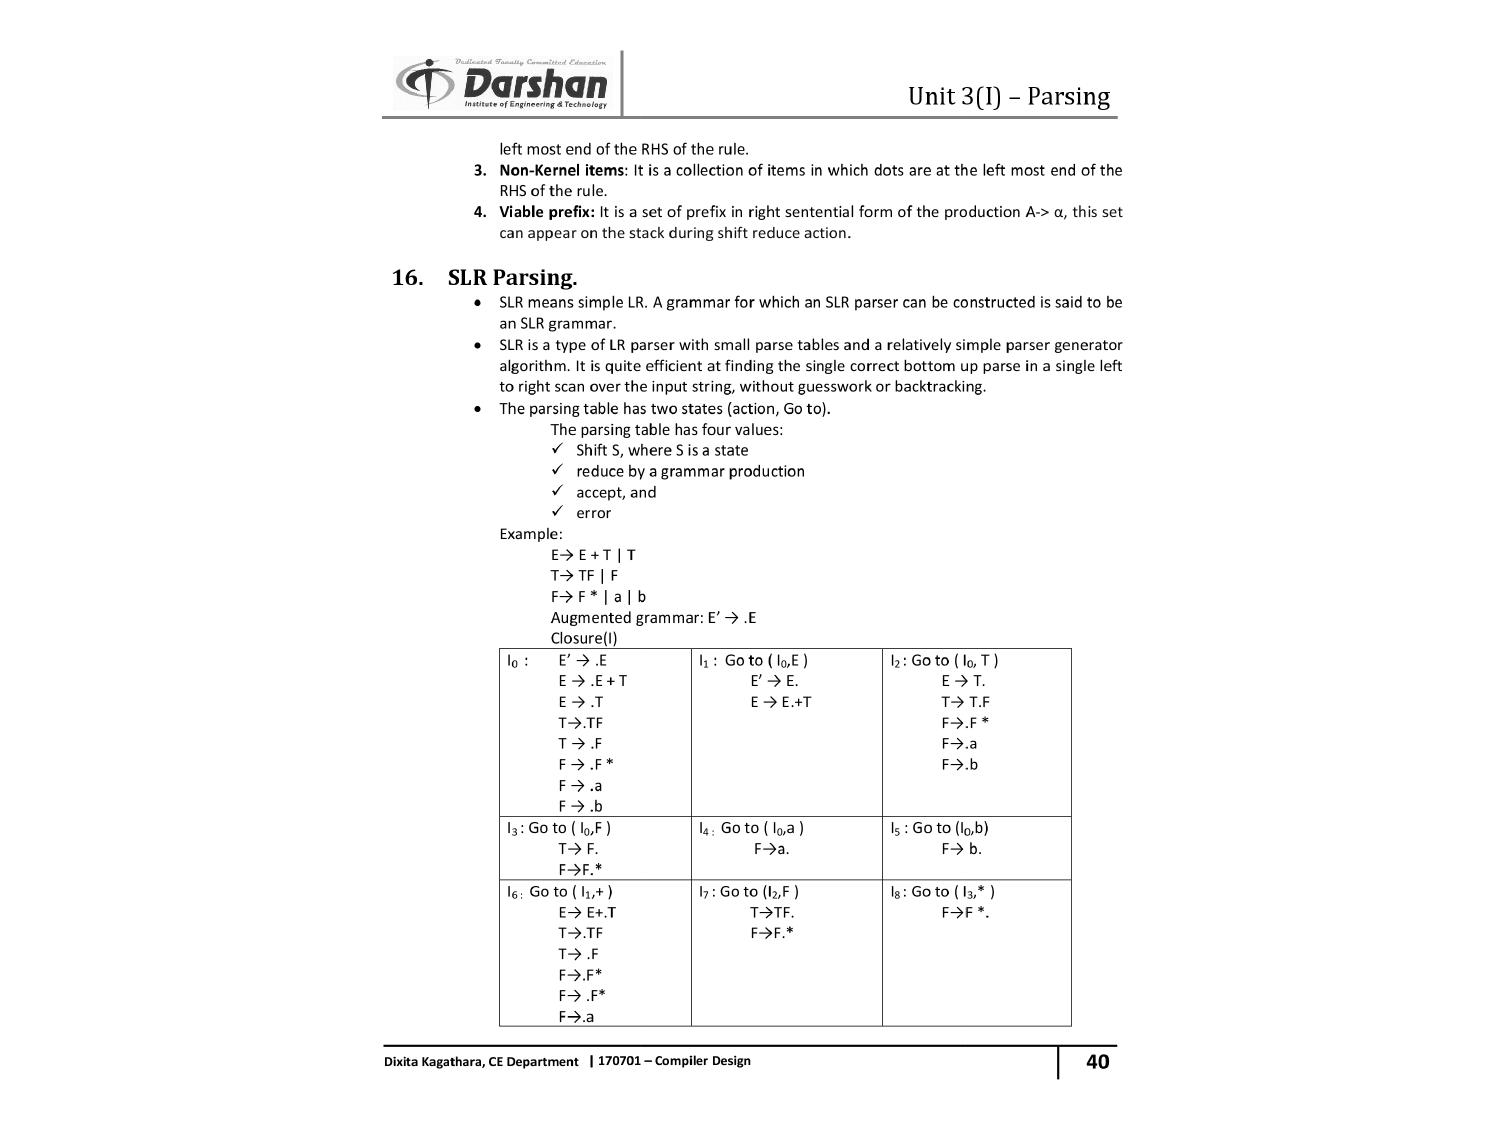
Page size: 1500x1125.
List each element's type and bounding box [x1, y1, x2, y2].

picture [313, 0, 1187, 1125]
